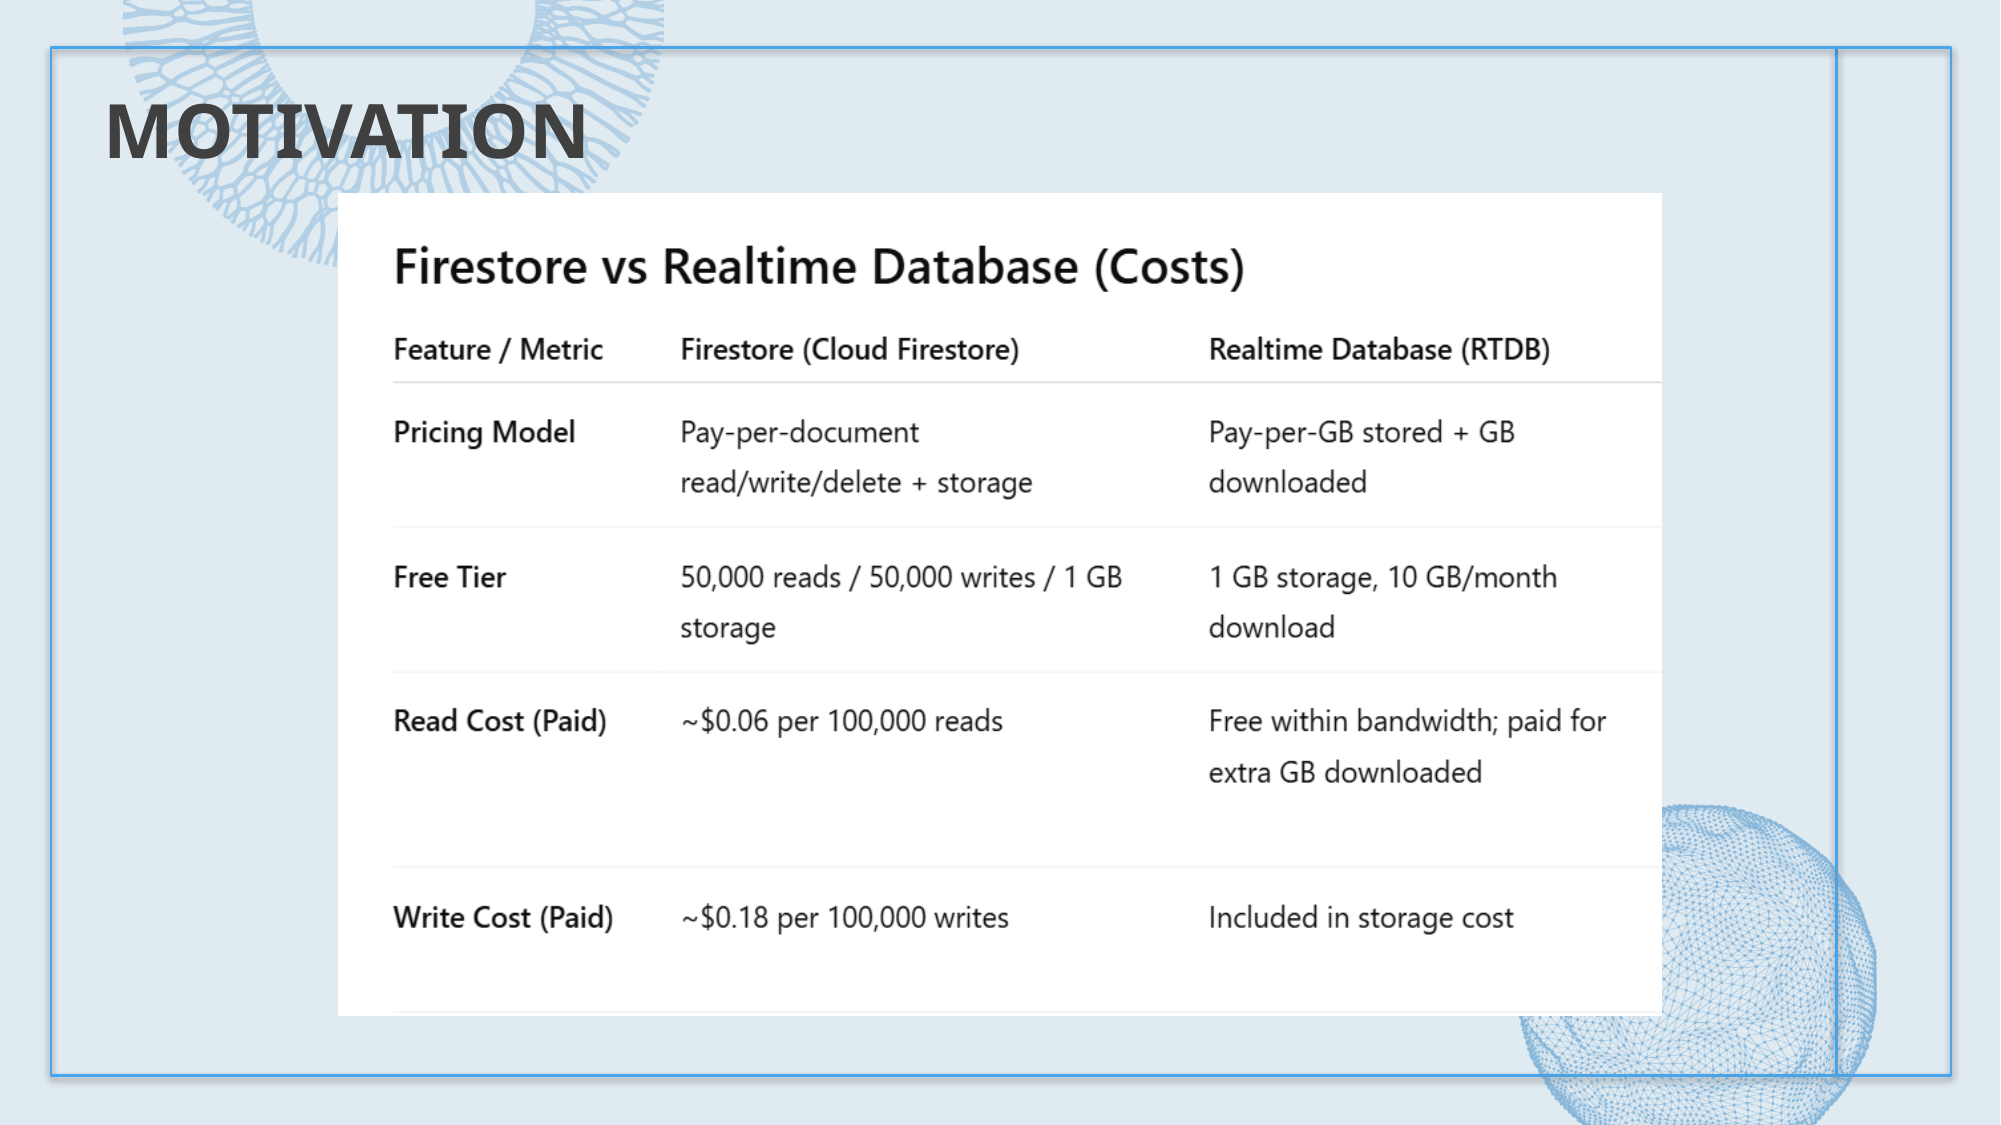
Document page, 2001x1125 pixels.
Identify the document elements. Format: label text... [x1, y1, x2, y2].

picture [123, 0, 1877, 1125]
title motivation [88, 0, 1616, 272]
